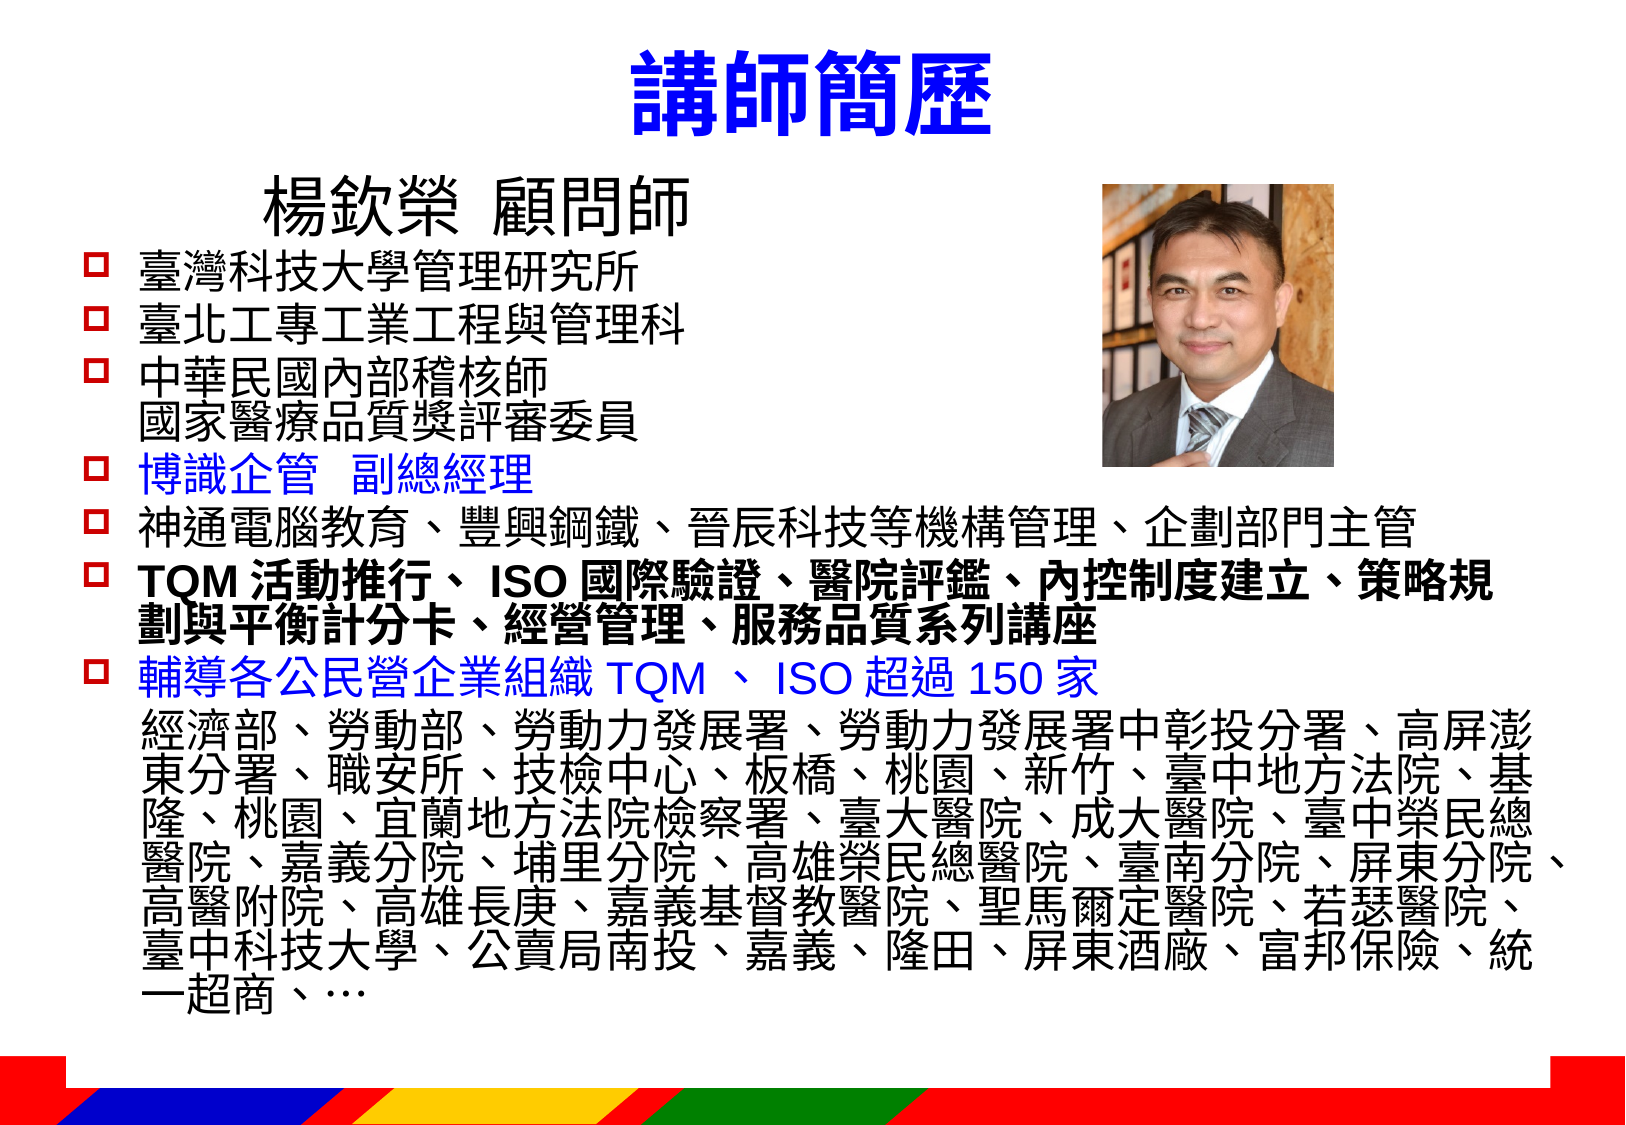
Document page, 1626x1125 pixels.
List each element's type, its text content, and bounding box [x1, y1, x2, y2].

list 楊欽榮 顧問師 臺灣科技大學管理研究所 臺北工專工業工程與管理科 中華民國內部稽核師 國家醫療品質獎評審委員 博識企管 副總經理 神通電腦教育、豐興鋼鐵、晉辰科技等機構管理、企劃部門主管 TQM活動推行、ISO國際驗證、醫院評鑑、內控制度建立、策略規劃與平衡計分卡、經營管理、服務品質系列講座 輔導各公民營企業組織TQM、ISO超過150家 經濟部、勞動部、勞動力發展署、勞動力發展署中彰投分署、高屏澎東分署、職安所、技檢中心、板橋、桃園、新竹、臺中地方法院、基隆、桃園、宜蘭地方法院檢察署、臺大醫院、成大醫院、臺中榮民總醫院、嘉義分院、埔里分院、高雄榮民總醫院、臺南分院、屏東分院、高醫附院、高雄長庚、嘉義基督教醫院、聖馬爾定醫院、若瑟醫院、臺中科技大學、公賣局南投、嘉義、隆田、屏東酒廠、富邦保險、統一超商、… [66, 172, 1551, 1088]
picture [1101, 184, 1335, 468]
title 講師簡歷 [203, 35, 1422, 149]
text_box 1 [1164, 1037, 1504, 1113]
